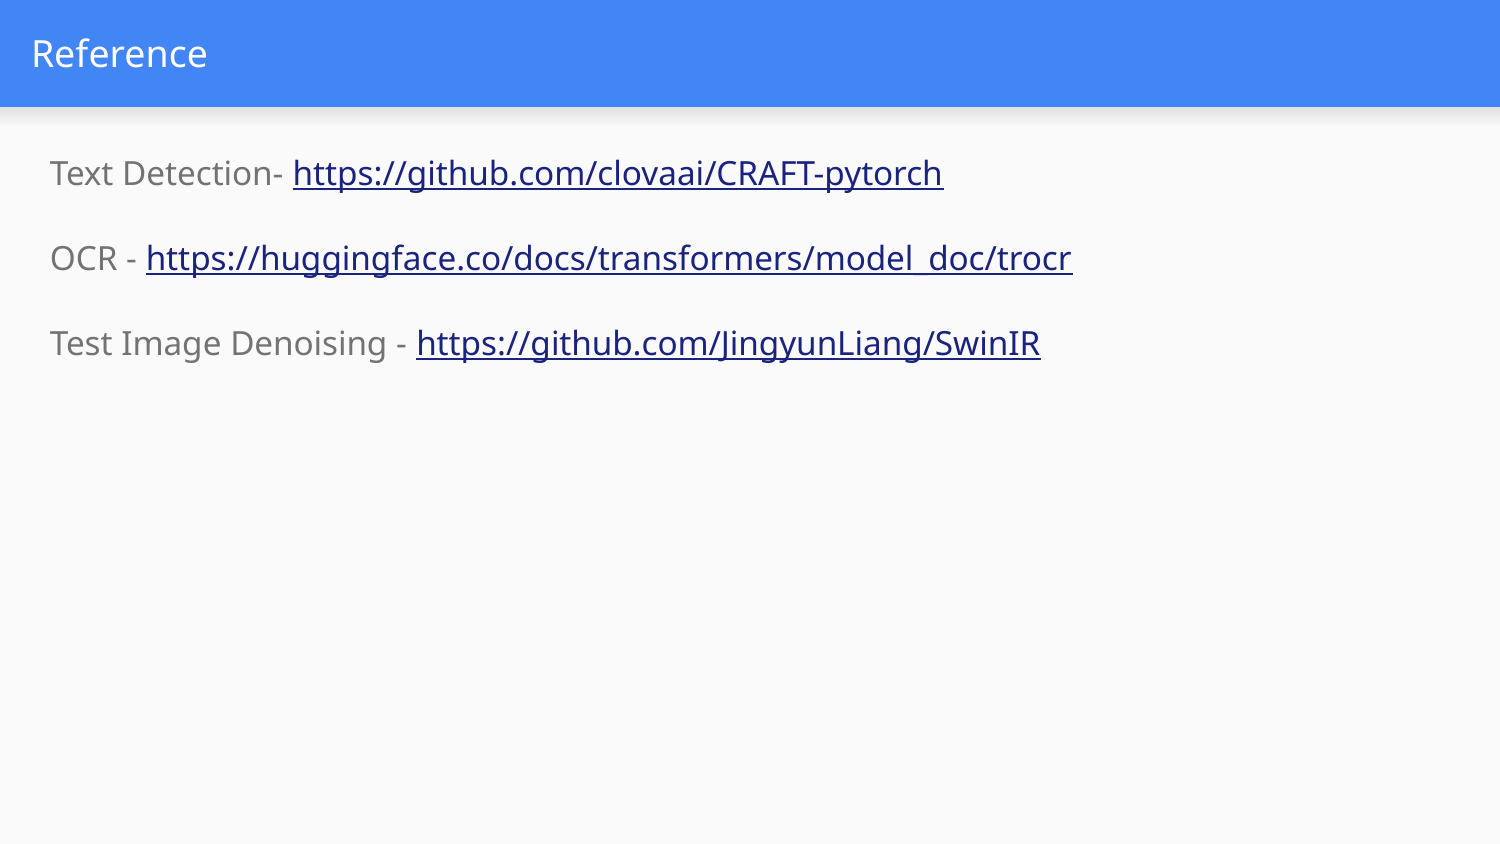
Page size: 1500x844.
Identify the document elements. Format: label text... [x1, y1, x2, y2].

text_box Text Detection- https://github.com/clovaai/CRAFT-pytorch OCR - https://huggingface.co/docs/transformers/model_doc/trocr Test Image Denoising - https://github.com/JingyunLiang/SwinIR [34, 136, 1475, 823]
title Reference [16, 2, 1464, 102]
